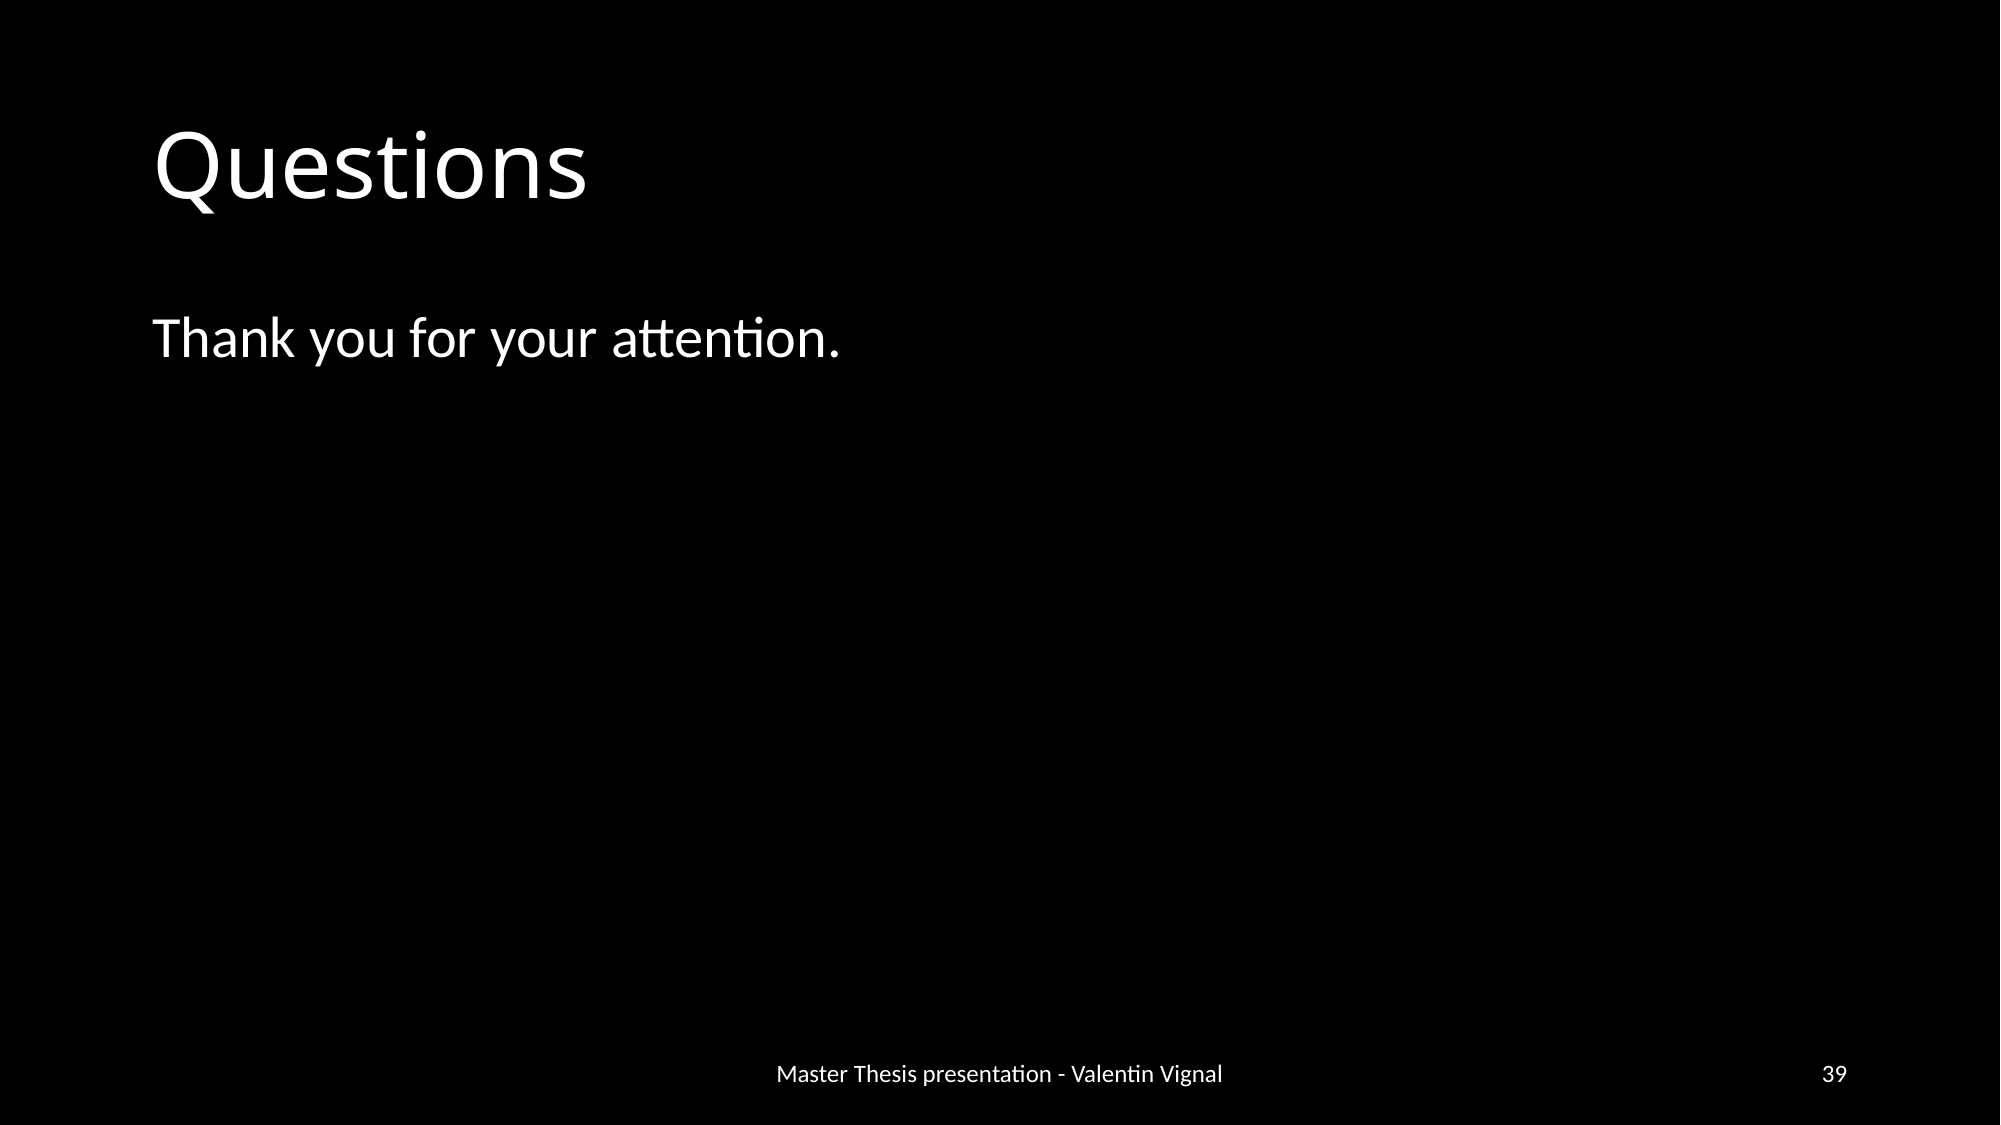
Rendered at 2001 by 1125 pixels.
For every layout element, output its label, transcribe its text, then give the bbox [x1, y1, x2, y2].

footer Master Thesis presentation - Valentin Vignal [662, 1042, 1338, 1103]
slide_number 39 [1412, 1042, 1863, 1103]
title Questions [137, 59, 1863, 278]
list Thank you for your attention. [137, 299, 1863, 1014]
